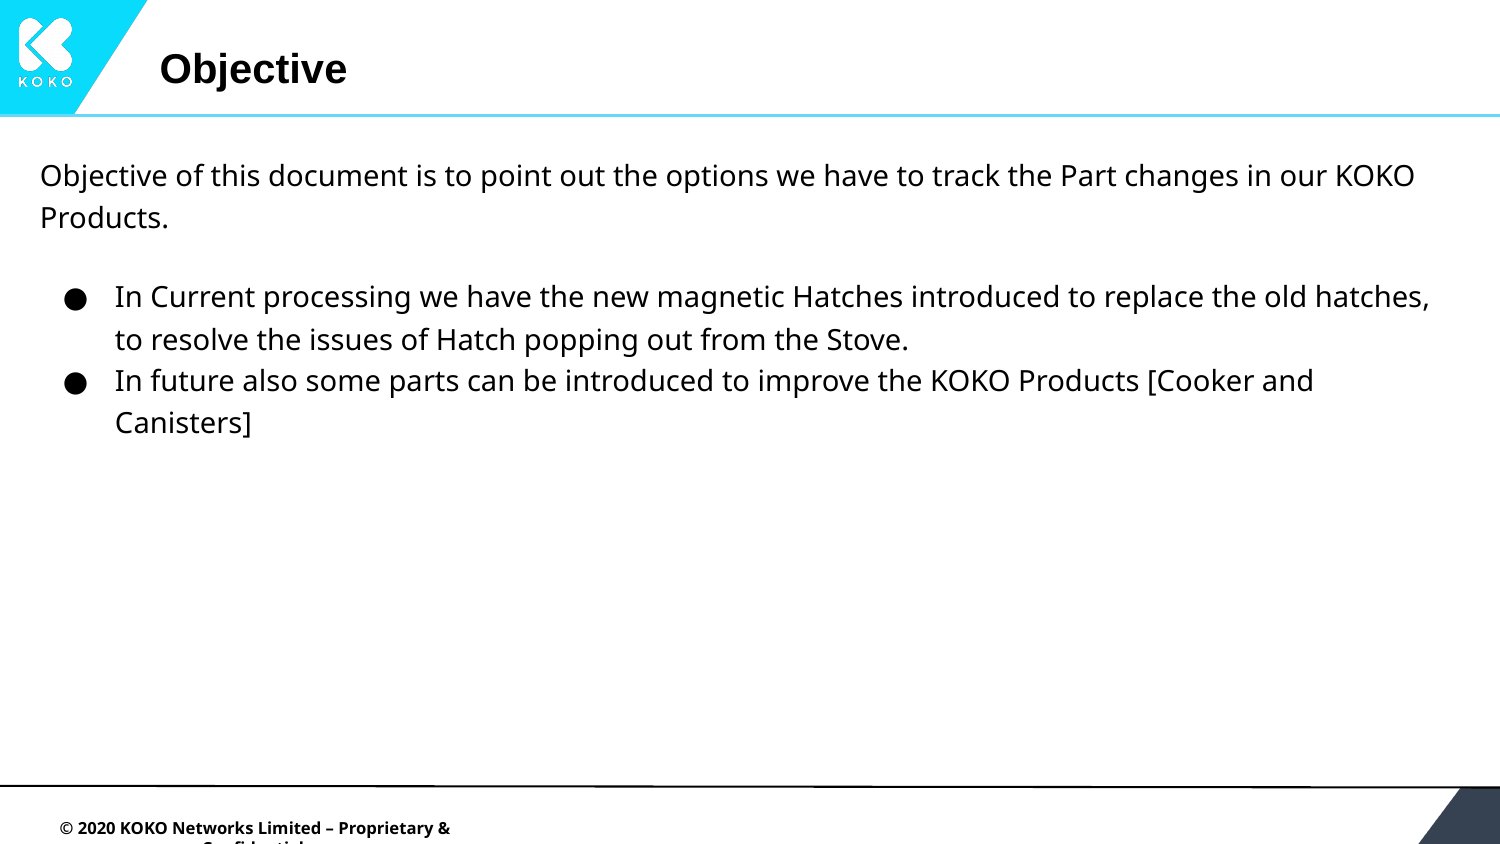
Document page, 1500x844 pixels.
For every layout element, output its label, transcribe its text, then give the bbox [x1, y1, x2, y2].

text_box Objective of this document is to point out the options we have to track the Part changes in our KOKO Products. In Current processing we have the new magnetic Hatches introduced to replace the old hatches, to resolve the issues of Hatch popping out from the Stove. In future also some parts can be introduced to improve the KOKO Products [Cooker and Canisters] [25, 135, 1470, 765]
picture [1419, 789, 1500, 844]
text_box Objective [144, 26, 1384, 108]
picture [0, 0, 148, 114]
